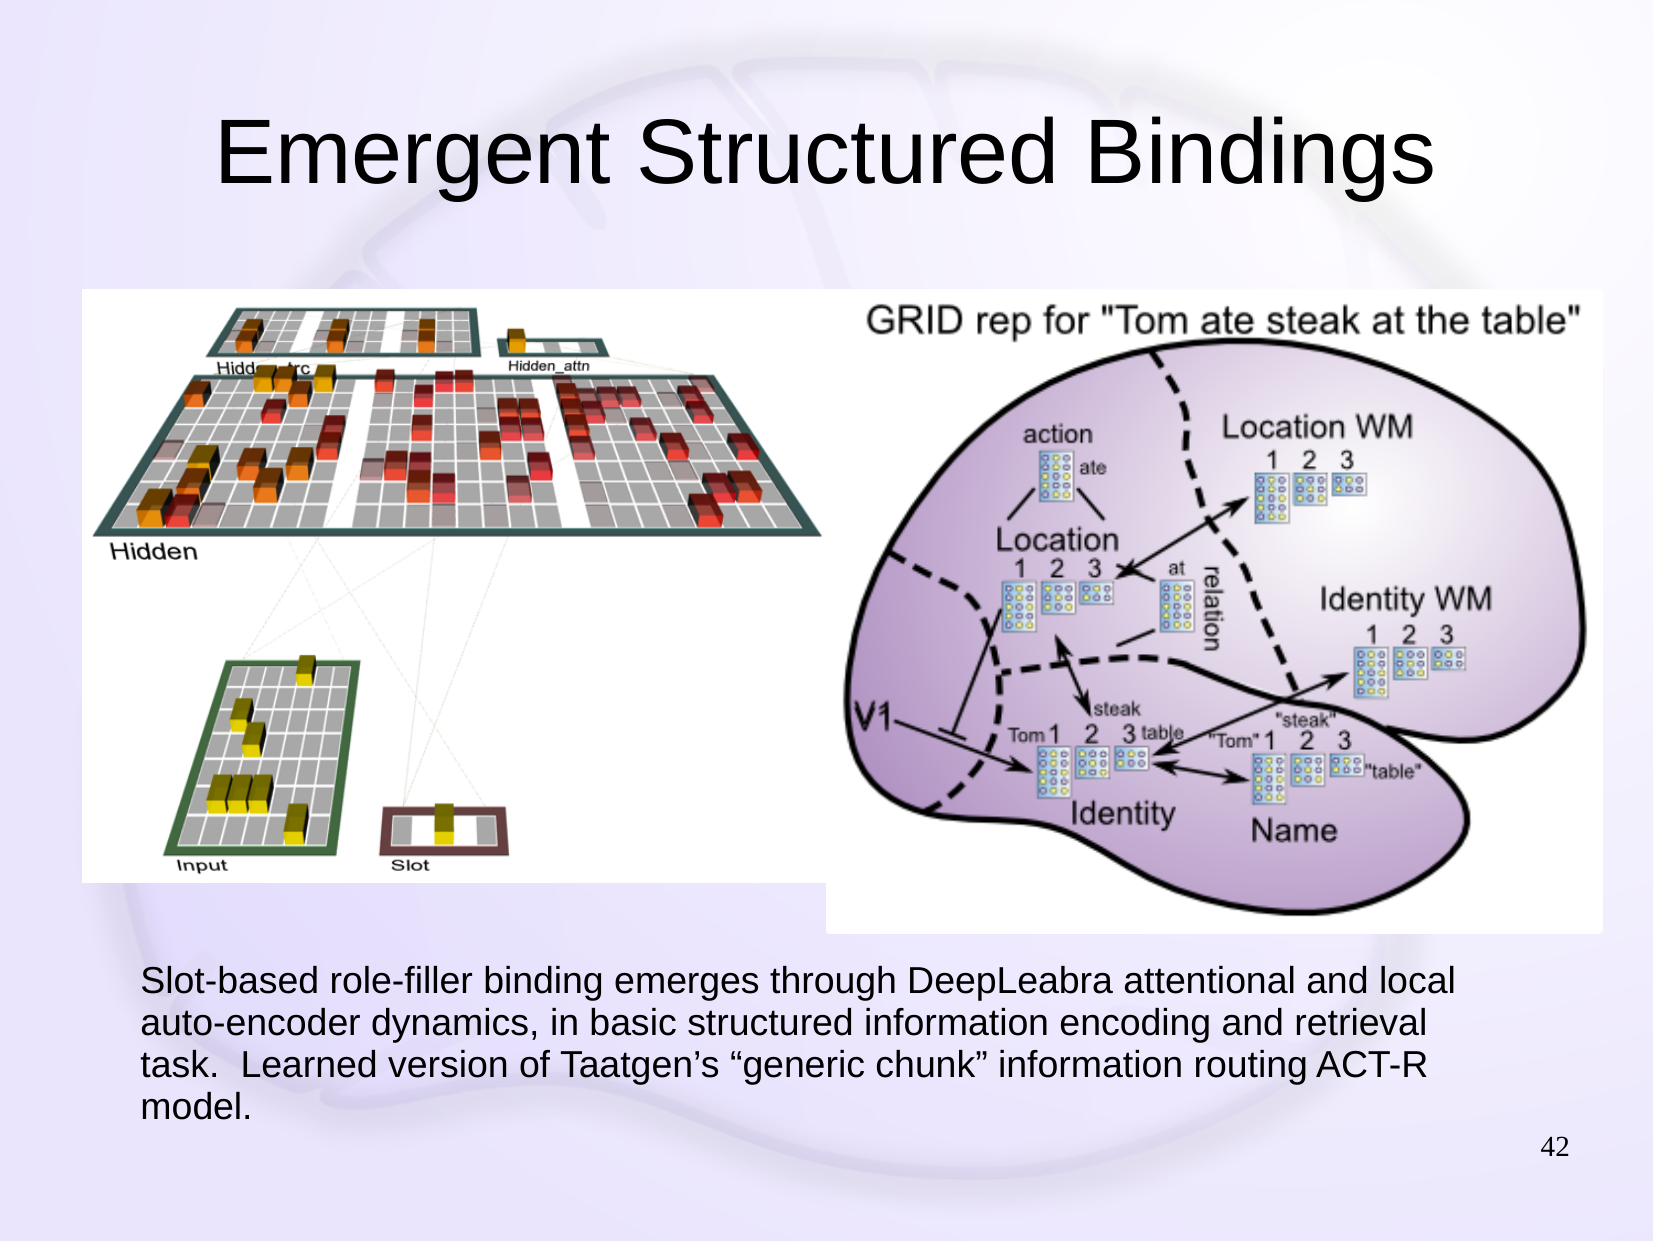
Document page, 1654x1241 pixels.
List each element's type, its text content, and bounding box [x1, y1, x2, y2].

picture [0, 0, 1654, 1241]
title Emergent Structured Bindings [82, 49, 1571, 257]
slide_number 42 [1184, 1129, 1571, 1216]
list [82, 289, 824, 883]
text_box Slot-based role-filler binding emerges through DeepLeabra attentional and local auto-encoder dynamics, in basic structured information encoding and retrieval task. Learned version of Taatgen’s “generic chunk” information routing ACT-R model. [123, 951, 1488, 1137]
